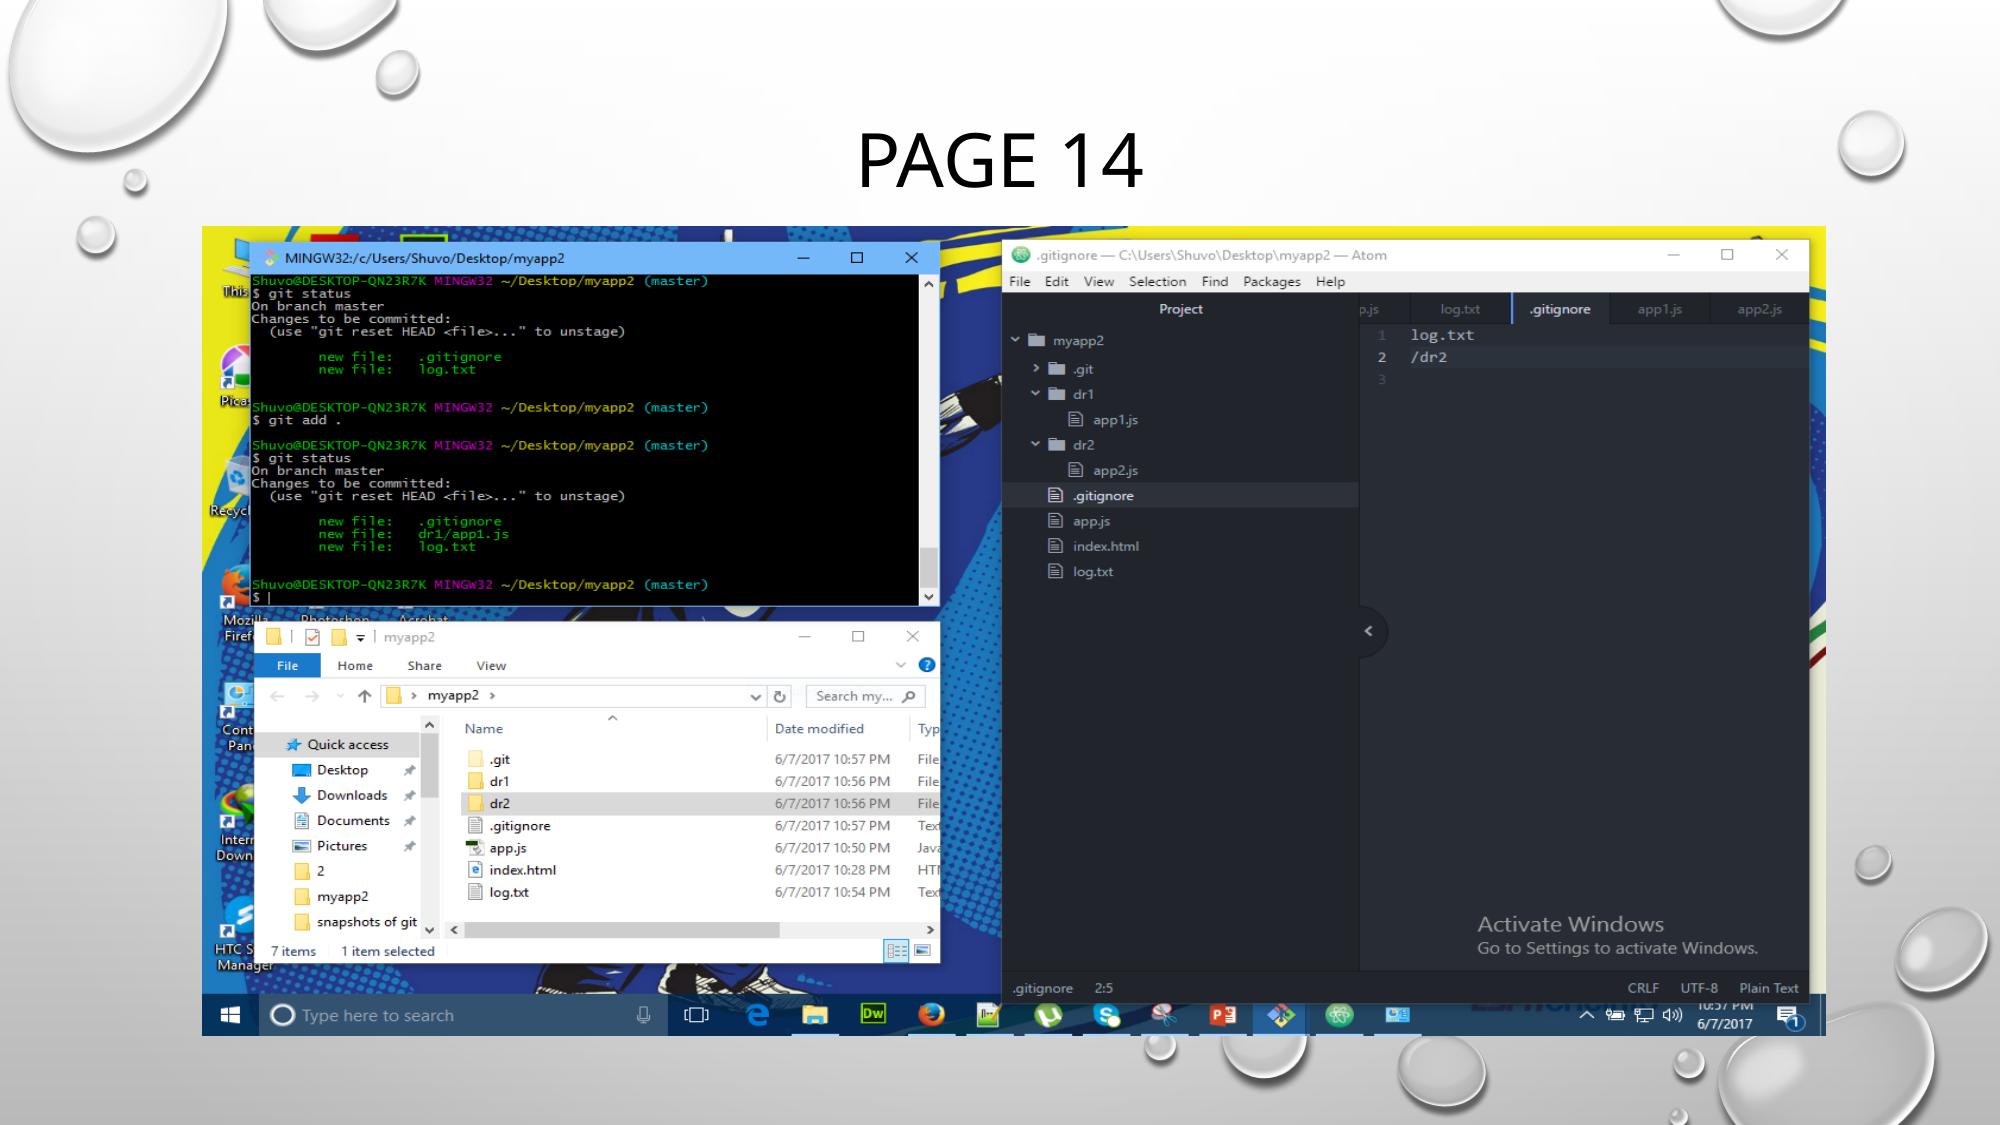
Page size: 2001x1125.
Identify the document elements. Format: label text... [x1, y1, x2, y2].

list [202, 225, 1826, 1036]
title Page 14 [149, 101, 1851, 227]
picture [0, 0, 2000, 1125]
